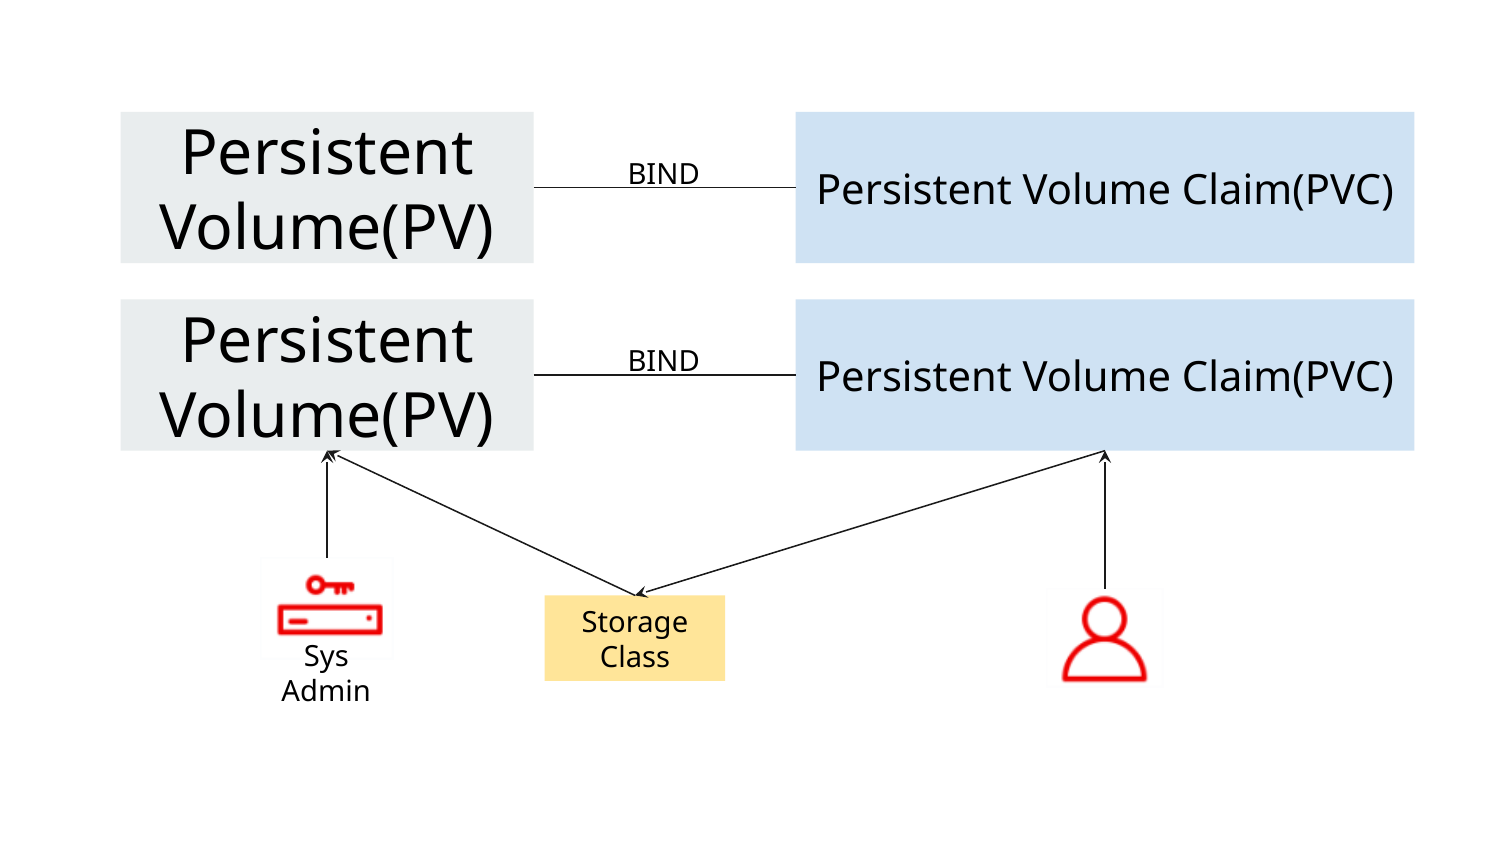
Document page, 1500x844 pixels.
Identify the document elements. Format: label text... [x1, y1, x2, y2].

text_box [326, 450, 633, 596]
text_box Persistent Volume(PV) [120, 111, 534, 264]
text_box Persistent Volume Claim(PVC) [795, 299, 1415, 451]
text_box Sys Admin [244, 657, 408, 688]
picture [260, 557, 394, 660]
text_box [634, 450, 1106, 596]
text_box Persistent Volume Claim(PVC) [795, 111, 1415, 264]
text_box Storage Class [544, 604, 726, 681]
text_box BIND [582, 345, 746, 374]
text_box Persistent Volume(PV) [120, 299, 534, 451]
text_box BIND [582, 157, 746, 186]
picture [1046, 588, 1164, 688]
